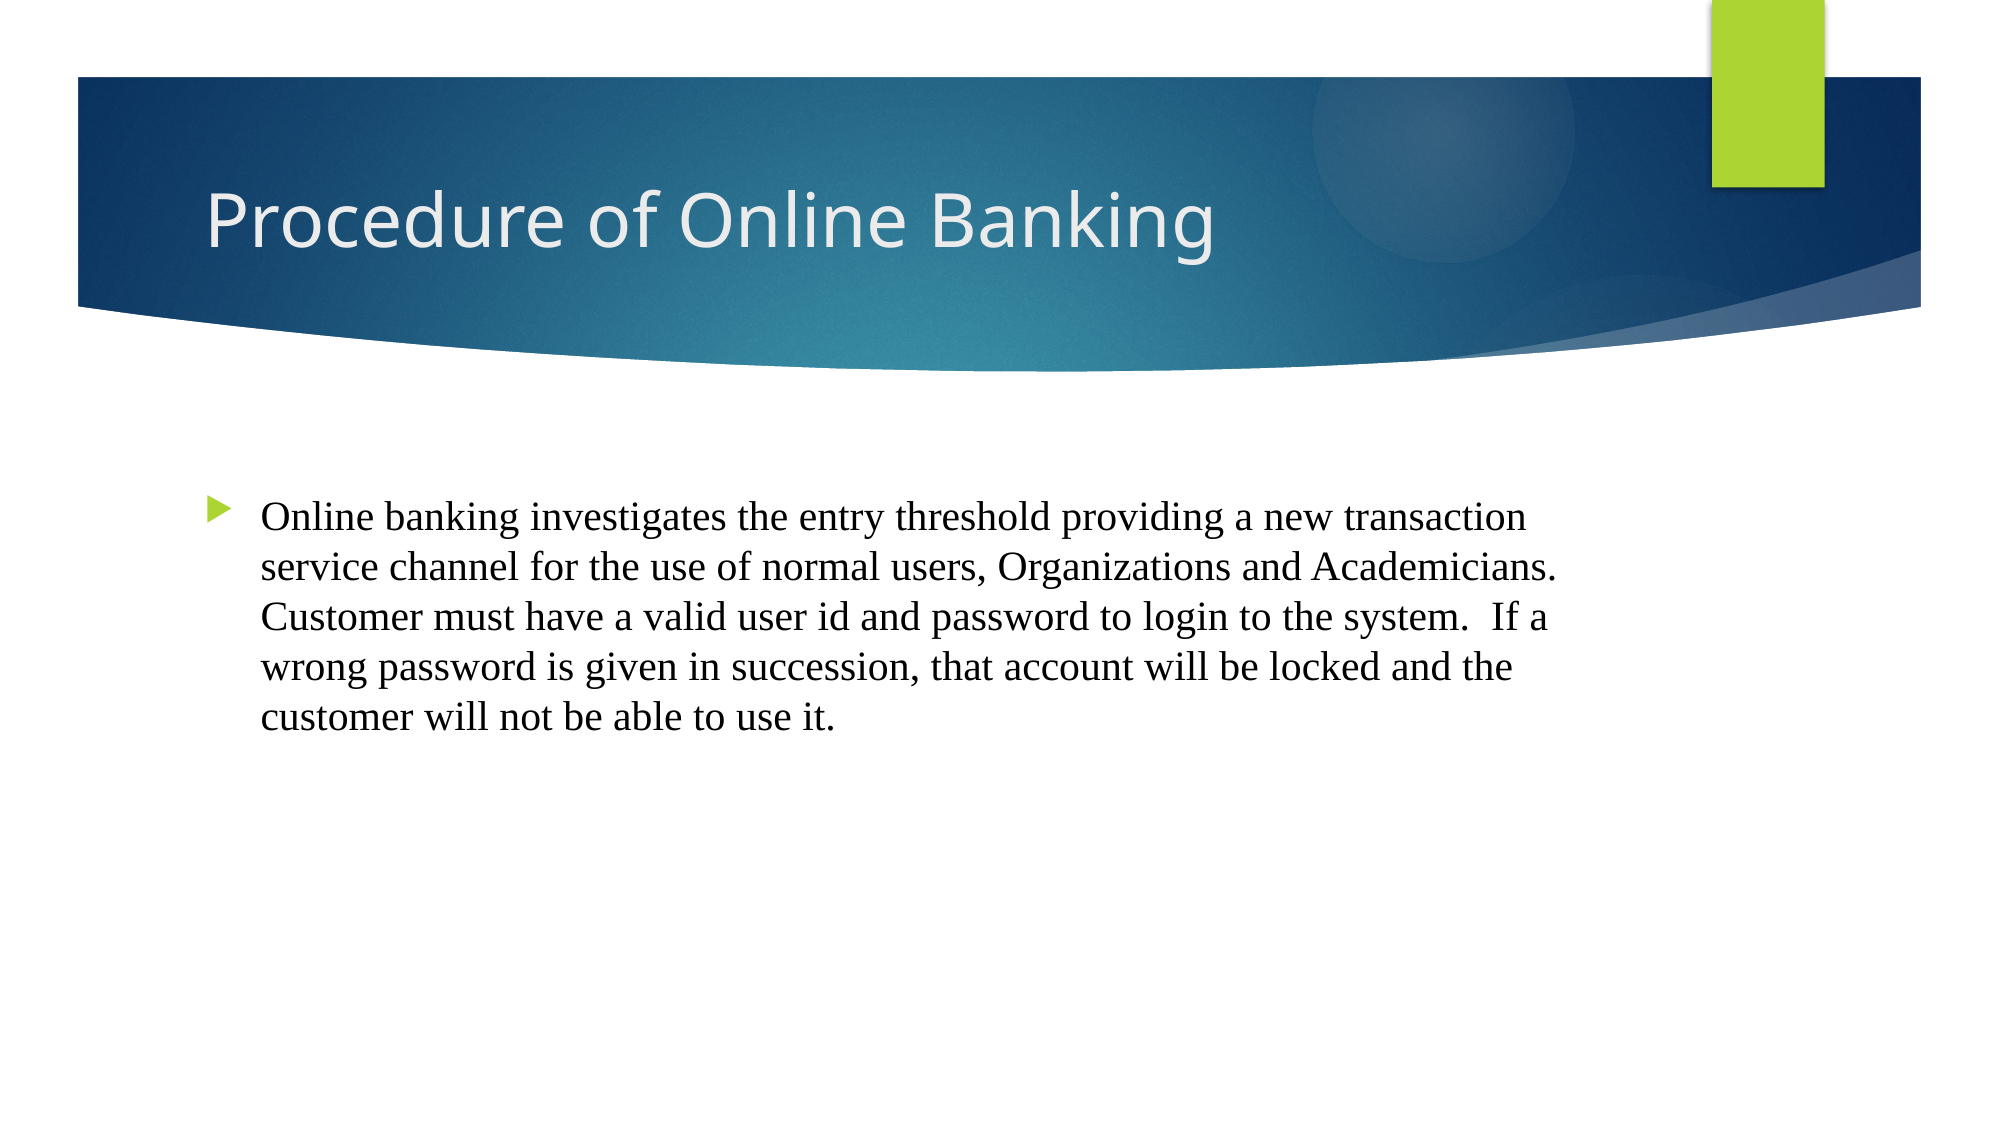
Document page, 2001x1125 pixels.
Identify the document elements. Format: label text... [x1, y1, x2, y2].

title Procedure of Online Banking [189, 159, 1627, 276]
list Online banking investigates the entry threshold providing a new transaction service channel for the use of normal users, Organizations and Academicians. Customer must have a valid user id and password to login to the system. If a wrong password is given in succession, that account will be locked and the customer will not be able to use it. [189, 481, 1627, 988]
